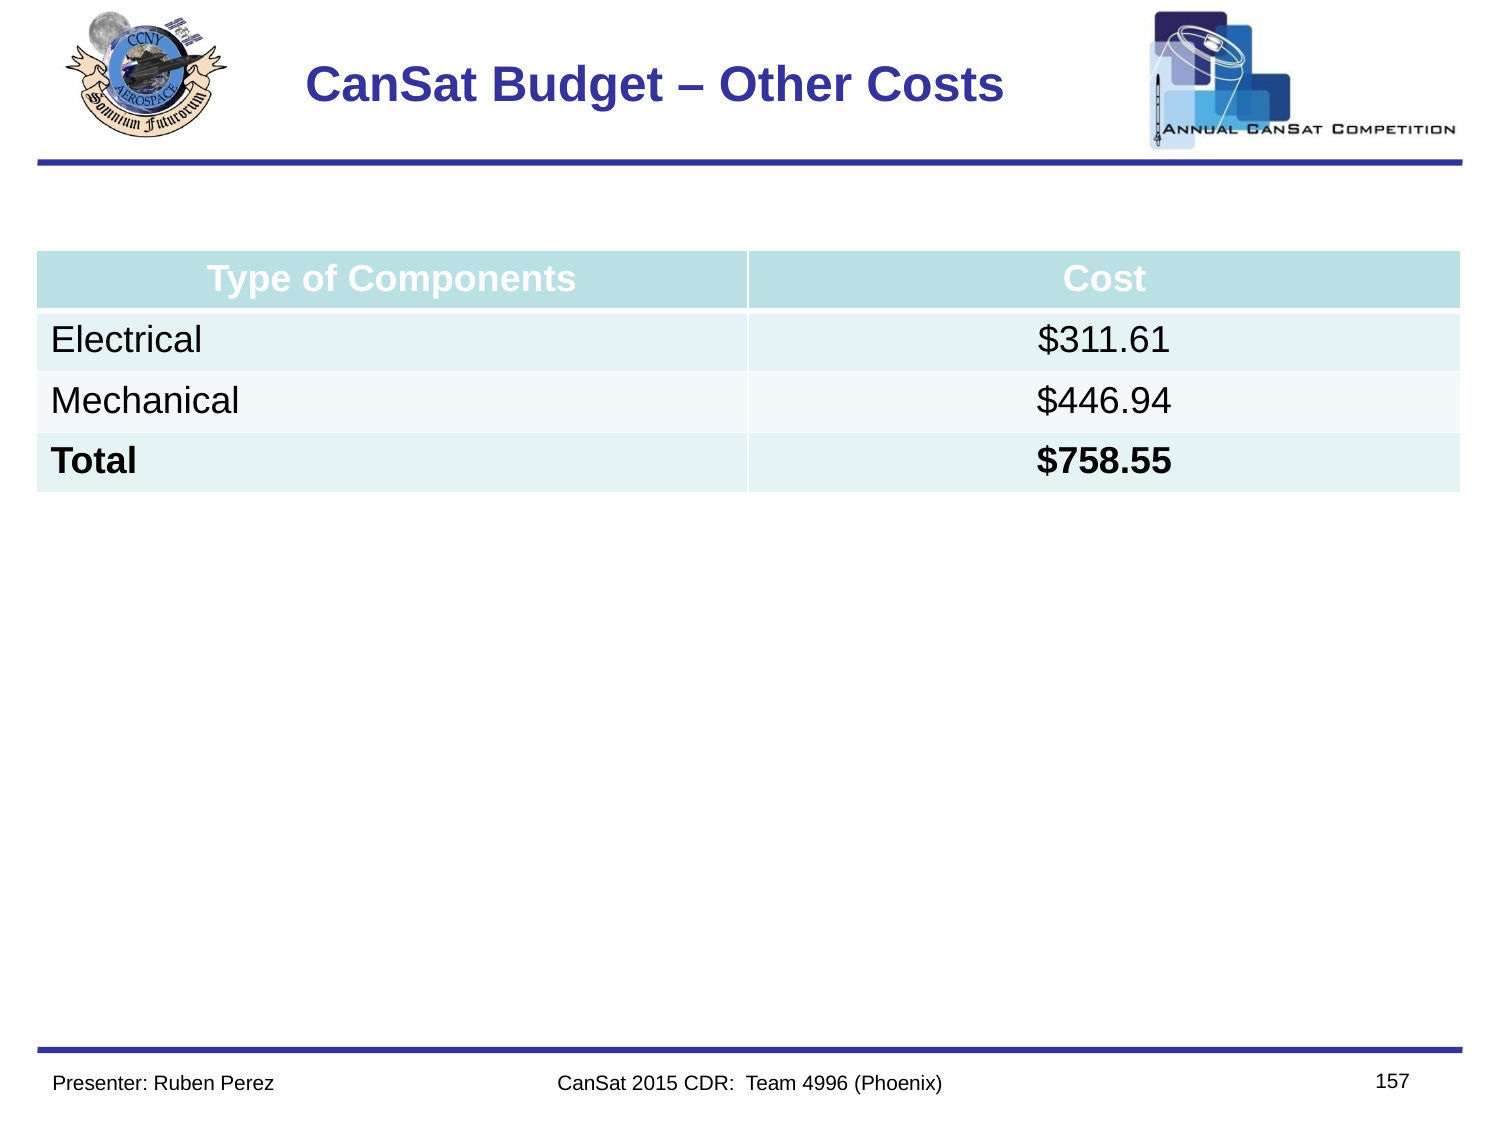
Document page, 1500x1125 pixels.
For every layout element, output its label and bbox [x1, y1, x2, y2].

slide_number [1312, 1059, 1425, 1100]
title [301, 12, 1238, 150]
picture [1142, 1, 1463, 157]
table_header [749, 251, 1460, 308]
table_cell [749, 433, 1460, 492]
table_cell [37, 314, 747, 371]
table_cell [749, 314, 1460, 371]
table_cell [749, 373, 1460, 432]
text_box [37, 1062, 413, 1103]
table_header [37, 251, 747, 308]
footer [450, 1062, 1050, 1103]
table_cell [37, 373, 747, 432]
picture [0, 0, 301, 151]
table_cell [37, 433, 747, 492]
